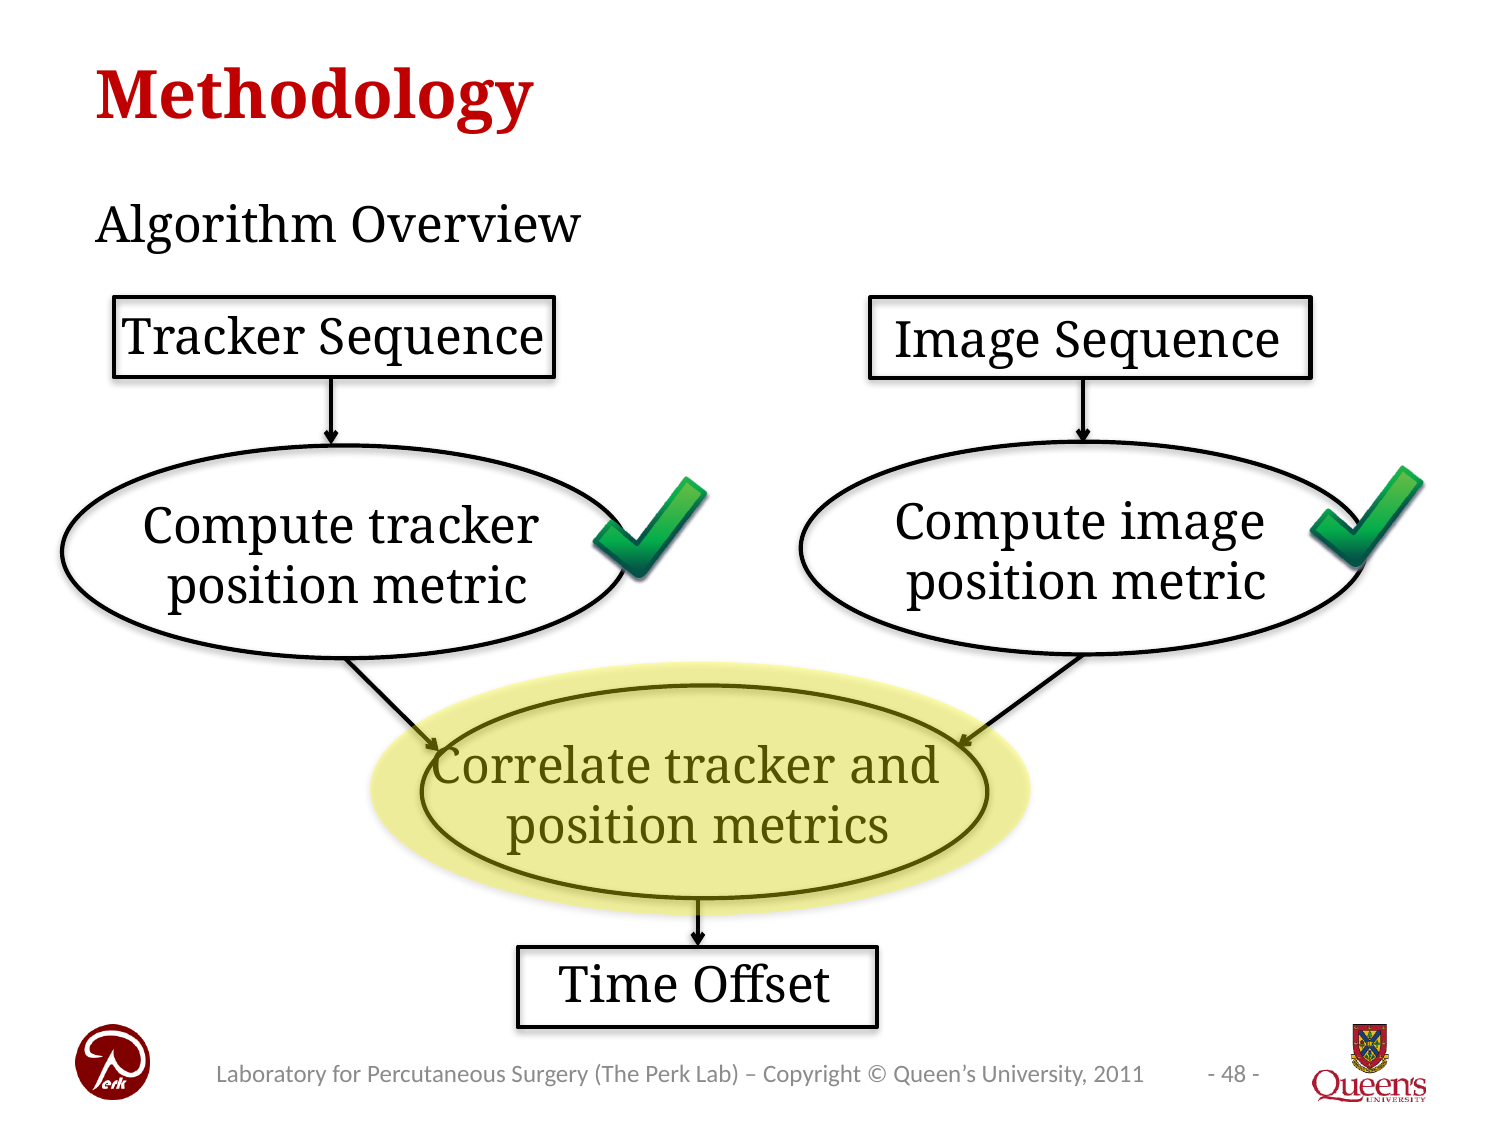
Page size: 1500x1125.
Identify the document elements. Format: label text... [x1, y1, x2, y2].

text_box Tracker Sequence [93, 297, 574, 373]
picture [1301, 463, 1434, 577]
text_box [517, 946, 877, 1028]
text_box [113, 373, 555, 378]
text_box Compute image position metric [879, 482, 1294, 618]
text_box [870, 297, 1311, 379]
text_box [344, 657, 440, 752]
picture [75, 1024, 150, 1100]
footer Laboratory for Percutaneous Surgery (The Perk Lab) – Copyright © Queen’s University, 2011 [187, 1042, 1175, 1103]
text_box Methodology Algorithm Overview [80, 44, 1431, 261]
text_box Image Sequence [876, 300, 1300, 376]
slide_number - 48 - [1187, 1042, 1275, 1103]
text_box Time Offset [522, 945, 868, 1021]
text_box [61, 445, 628, 659]
text_box [799, 440, 1351, 656]
picture [585, 473, 718, 587]
text_box [369, 660, 1032, 917]
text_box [957, 654, 1084, 748]
picture [1312, 1024, 1426, 1102]
